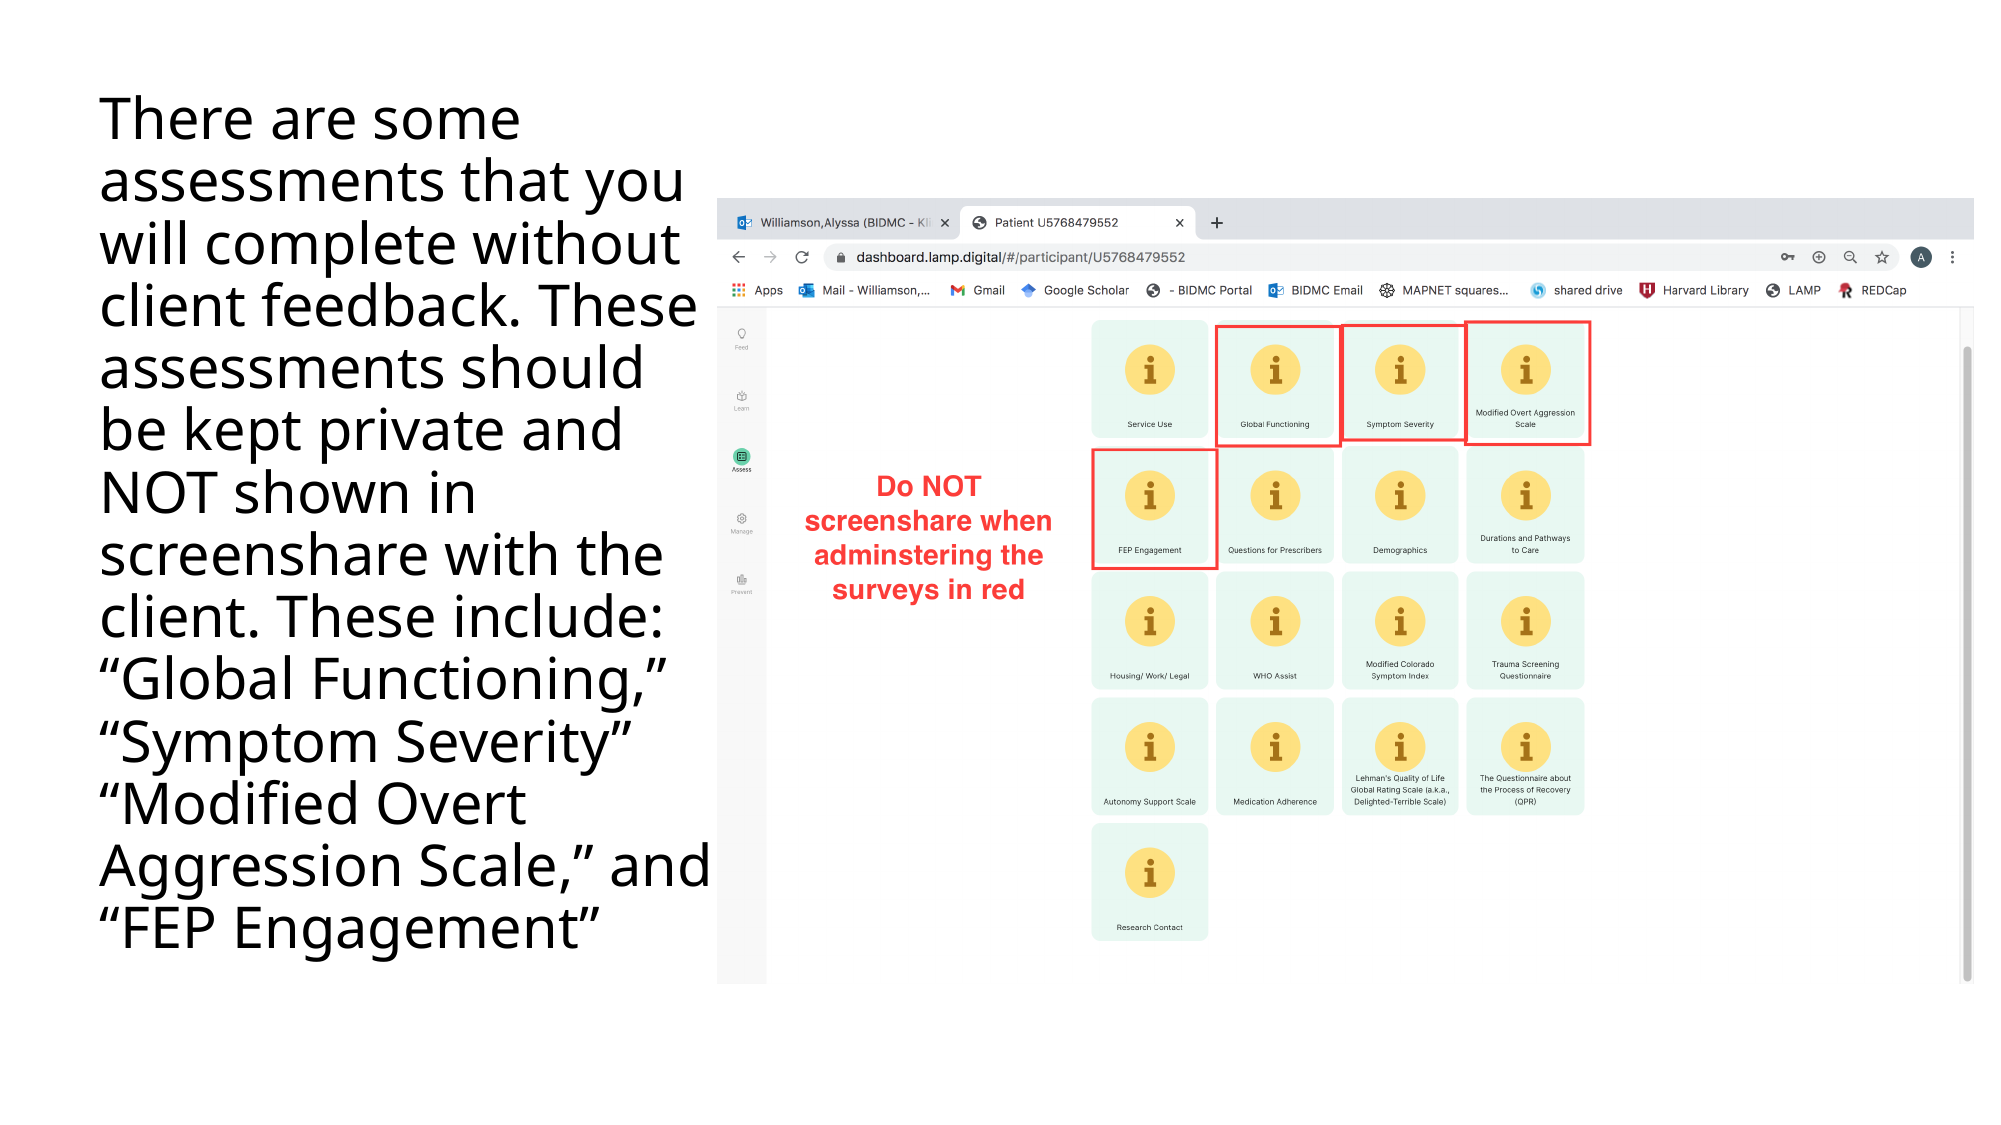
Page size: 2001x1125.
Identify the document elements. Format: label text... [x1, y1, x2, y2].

title There are some assessments that you will complete without client feedback. These assessments should be kept private and NOT shown in screenshare with the client. These include: “Global Functioning,” “Symptom Severity” “Modified Overt Aggression Scale,” and “FEP Engagement” [84, 59, 734, 992]
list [717, 198, 1974, 984]
